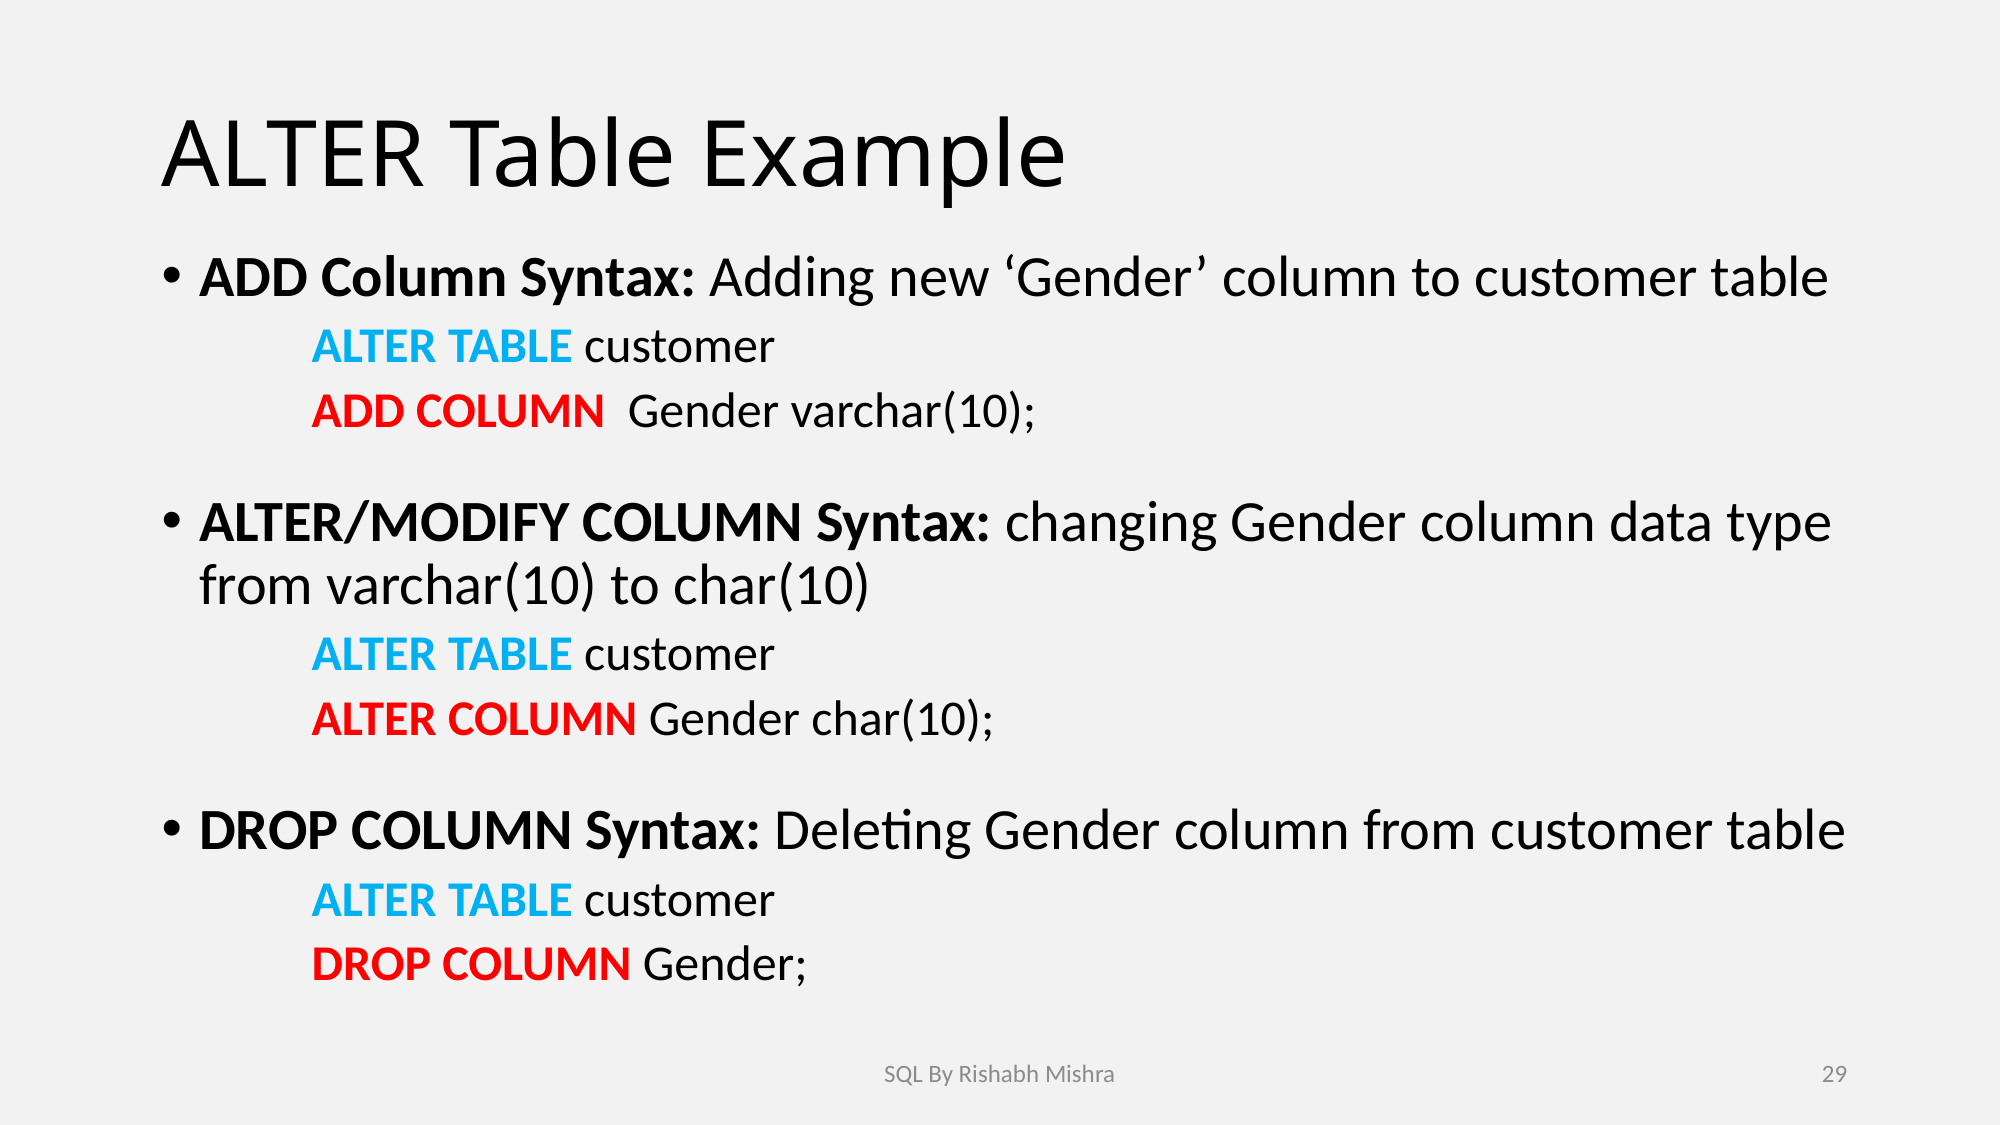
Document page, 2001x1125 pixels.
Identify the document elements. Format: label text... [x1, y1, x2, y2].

list ADD Column Syntax: Adding new ‘Gender’ column to customer table ALTER TABLE customer ADD COLUMN Gender varchar(10); ALTER/MODIFY COLUMN Syntax: changing Gender column data type from varchar(10) to char(10) ALTER TABLE customer ALTER COLUMN Gender char(10); DROP COLUMN Syntax: Deleting Gender column from customer table ALTER TABLE customer DROP COLUMN Gender; [146, 239, 1880, 1075]
title ALTER Table Example [146, 50, 1863, 239]
footer SQL By Rishabh Mishra [662, 1042, 1338, 1103]
slide_number 29 [1412, 1042, 1863, 1103]
